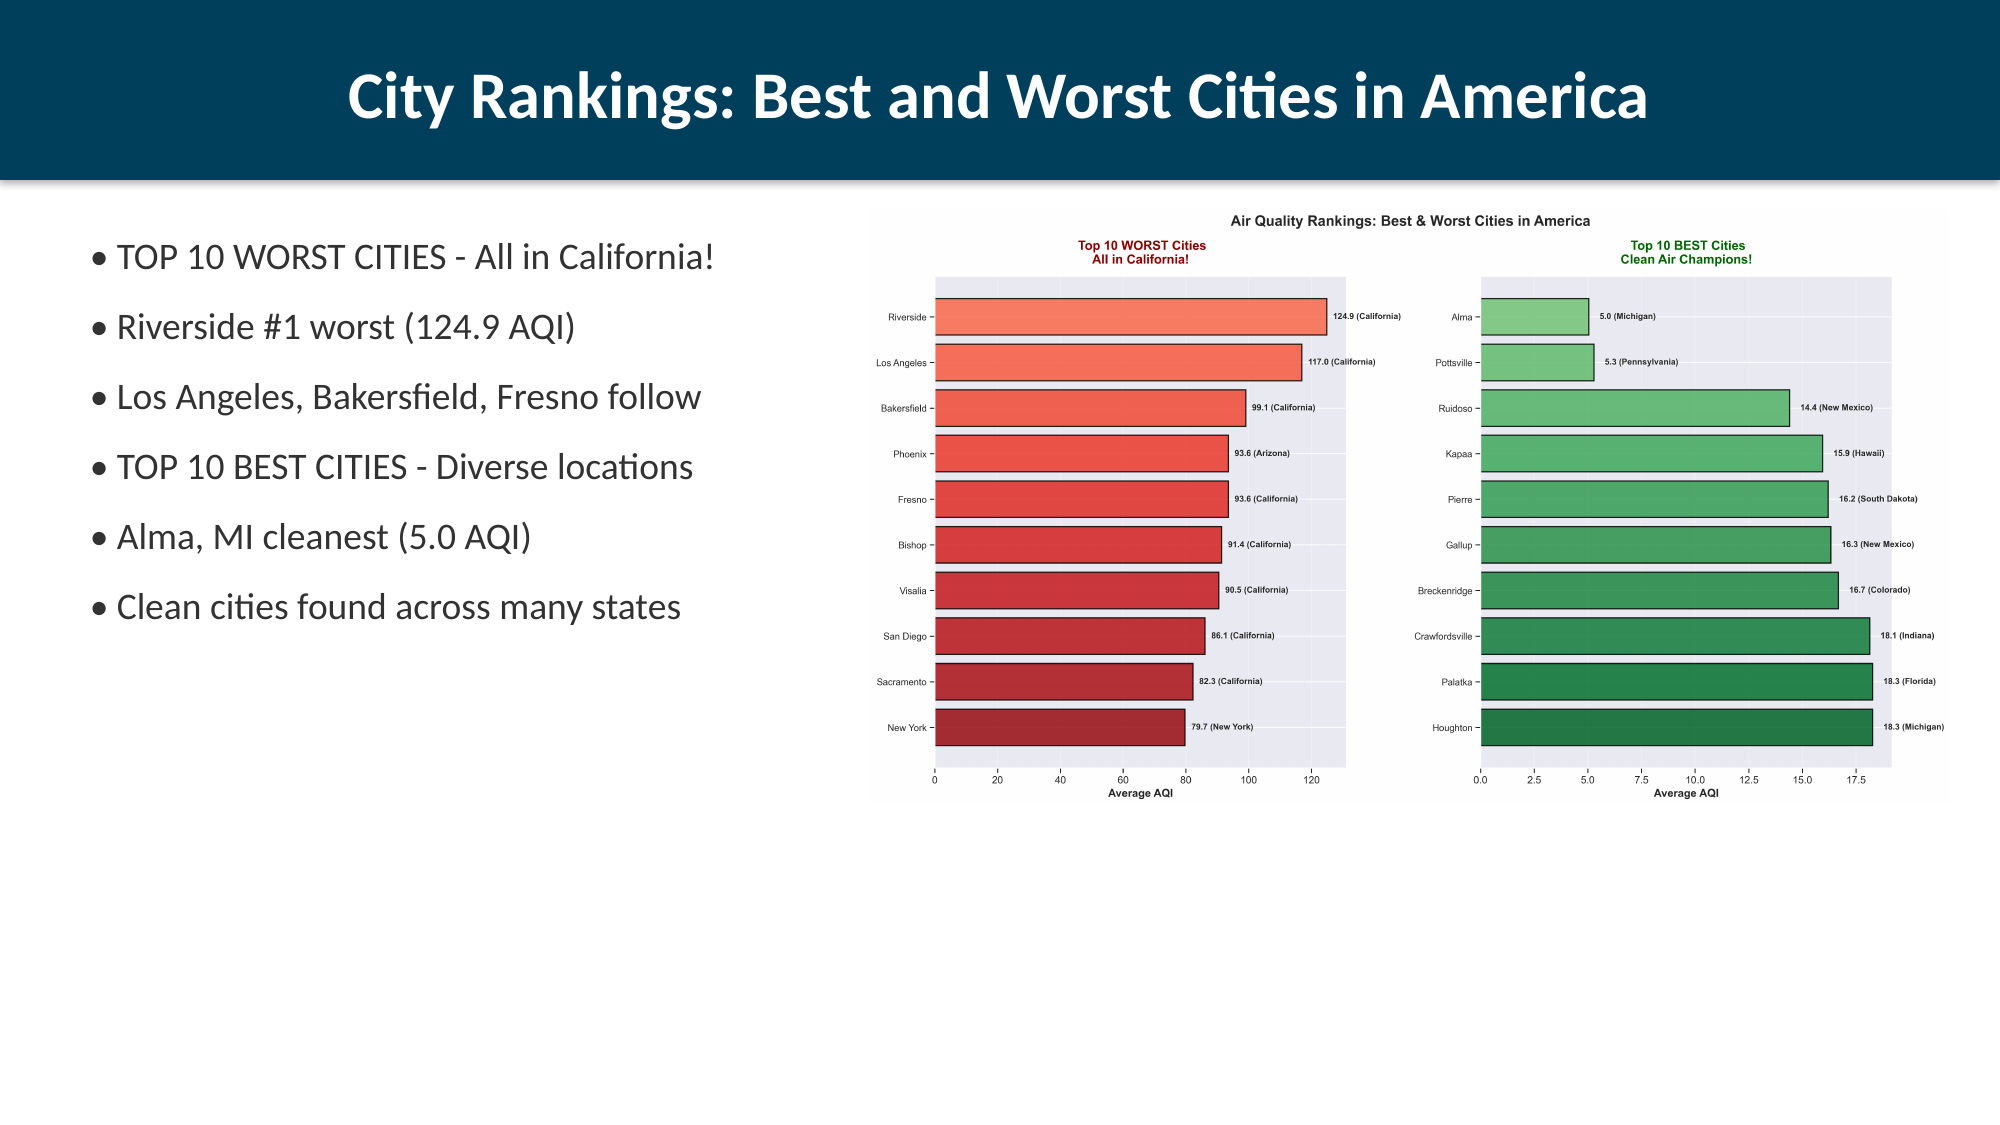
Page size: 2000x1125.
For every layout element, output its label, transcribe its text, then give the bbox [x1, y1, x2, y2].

text_box City Rankings: Best and Worst Cities in America [333, 44, 1666, 140]
text_box • TOP 10 WORST CITIES - All in California! • Riverside #1 worst (124.9 AQI) • Los Angeles, Bakersfield, Fresno follow • TOP 10 BEST CITIES - Diverse locations • Alma, MI cleanest (5.0 AQI) • Clean cities found across many states [74, 224, 825, 635]
text_box [0, 0, 2000, 181]
picture [869, 209, 1951, 805]
